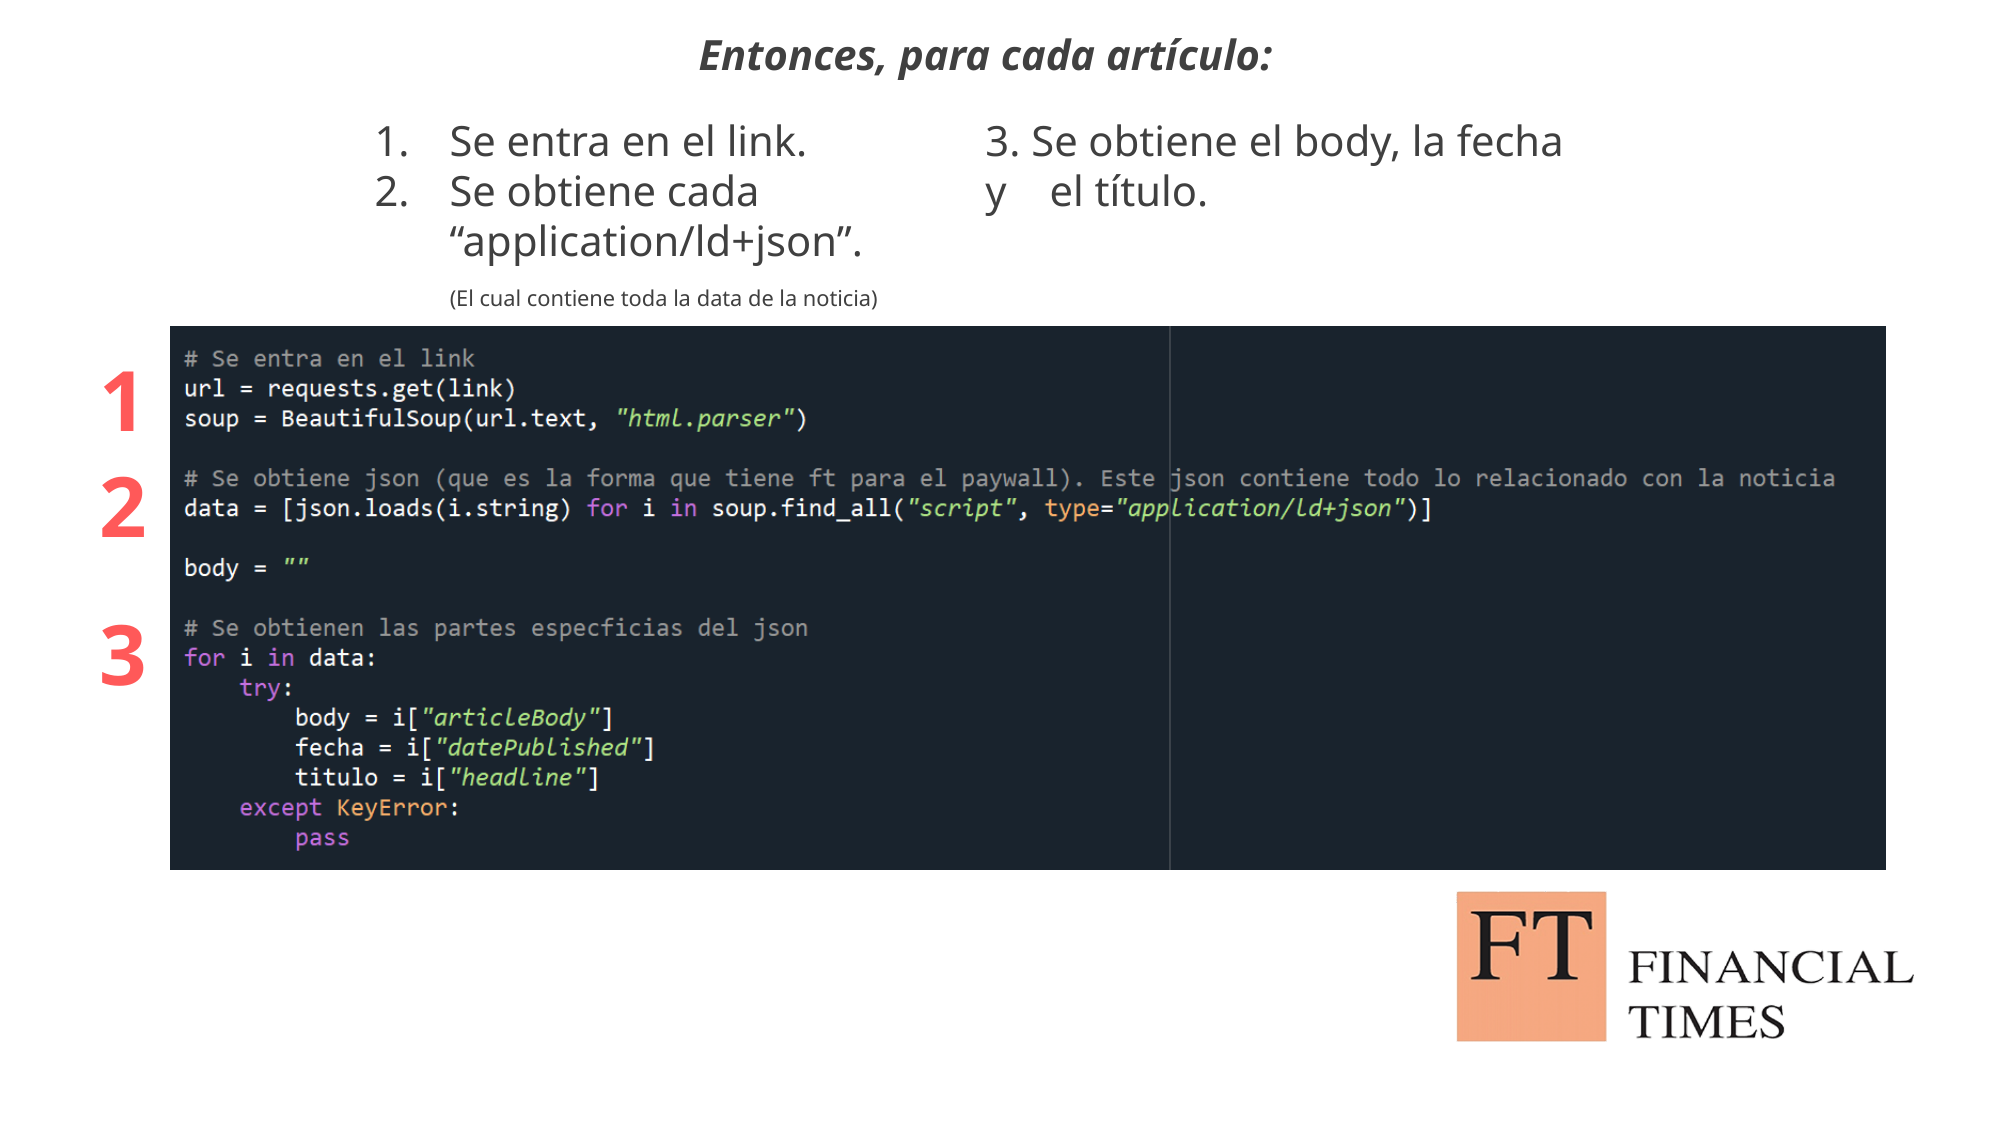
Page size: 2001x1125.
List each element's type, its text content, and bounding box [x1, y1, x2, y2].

picture [1454, 890, 1914, 1042]
text_box Entonces, para cada artículo: [485, 21, 1486, 86]
text_box 2 [84, 446, 170, 562]
text_box 3 [84, 595, 170, 710]
picture [170, 326, 1886, 870]
text_box Se entra en el link. Se obtiene cada “application/ld+json”. (El cual contiene toda la data de la noticia) 3. Se obtiene el body, la fecha y el título. [359, 107, 1611, 326]
text_box 1 [84, 341, 170, 446]
